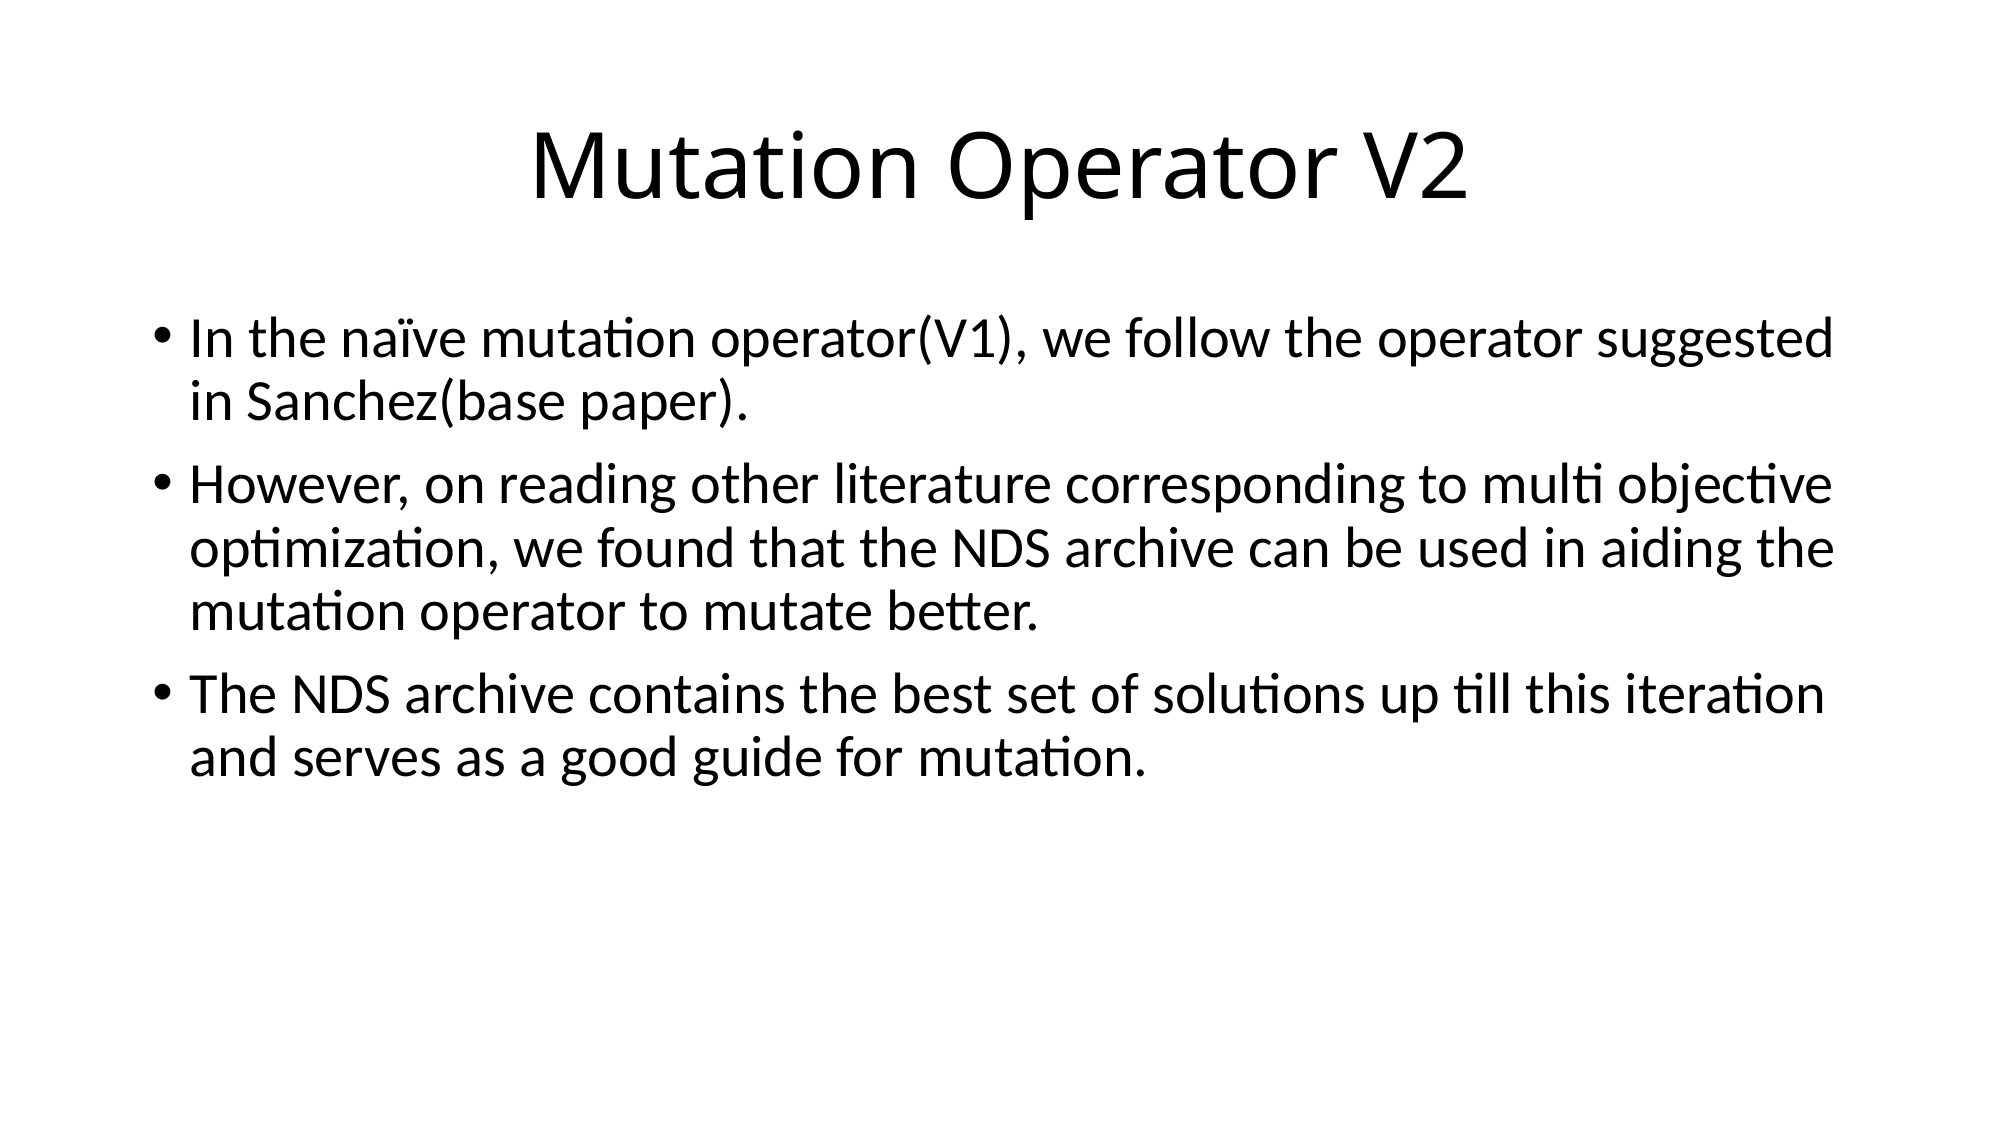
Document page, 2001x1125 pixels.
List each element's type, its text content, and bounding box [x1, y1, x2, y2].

list In the naïve mutation operator(V1), we follow the operator suggested in Sanchez(base paper). However, on reading other literature corresponding to multi objective optimization, we found that the NDS archive can be used in aiding the mutation operator to mutate better. The NDS archive contains the best set of solutions up till this iteration and serves as a good guide for mutation. [137, 299, 1863, 1014]
title Mutation Operator V2 [137, 59, 1863, 278]
